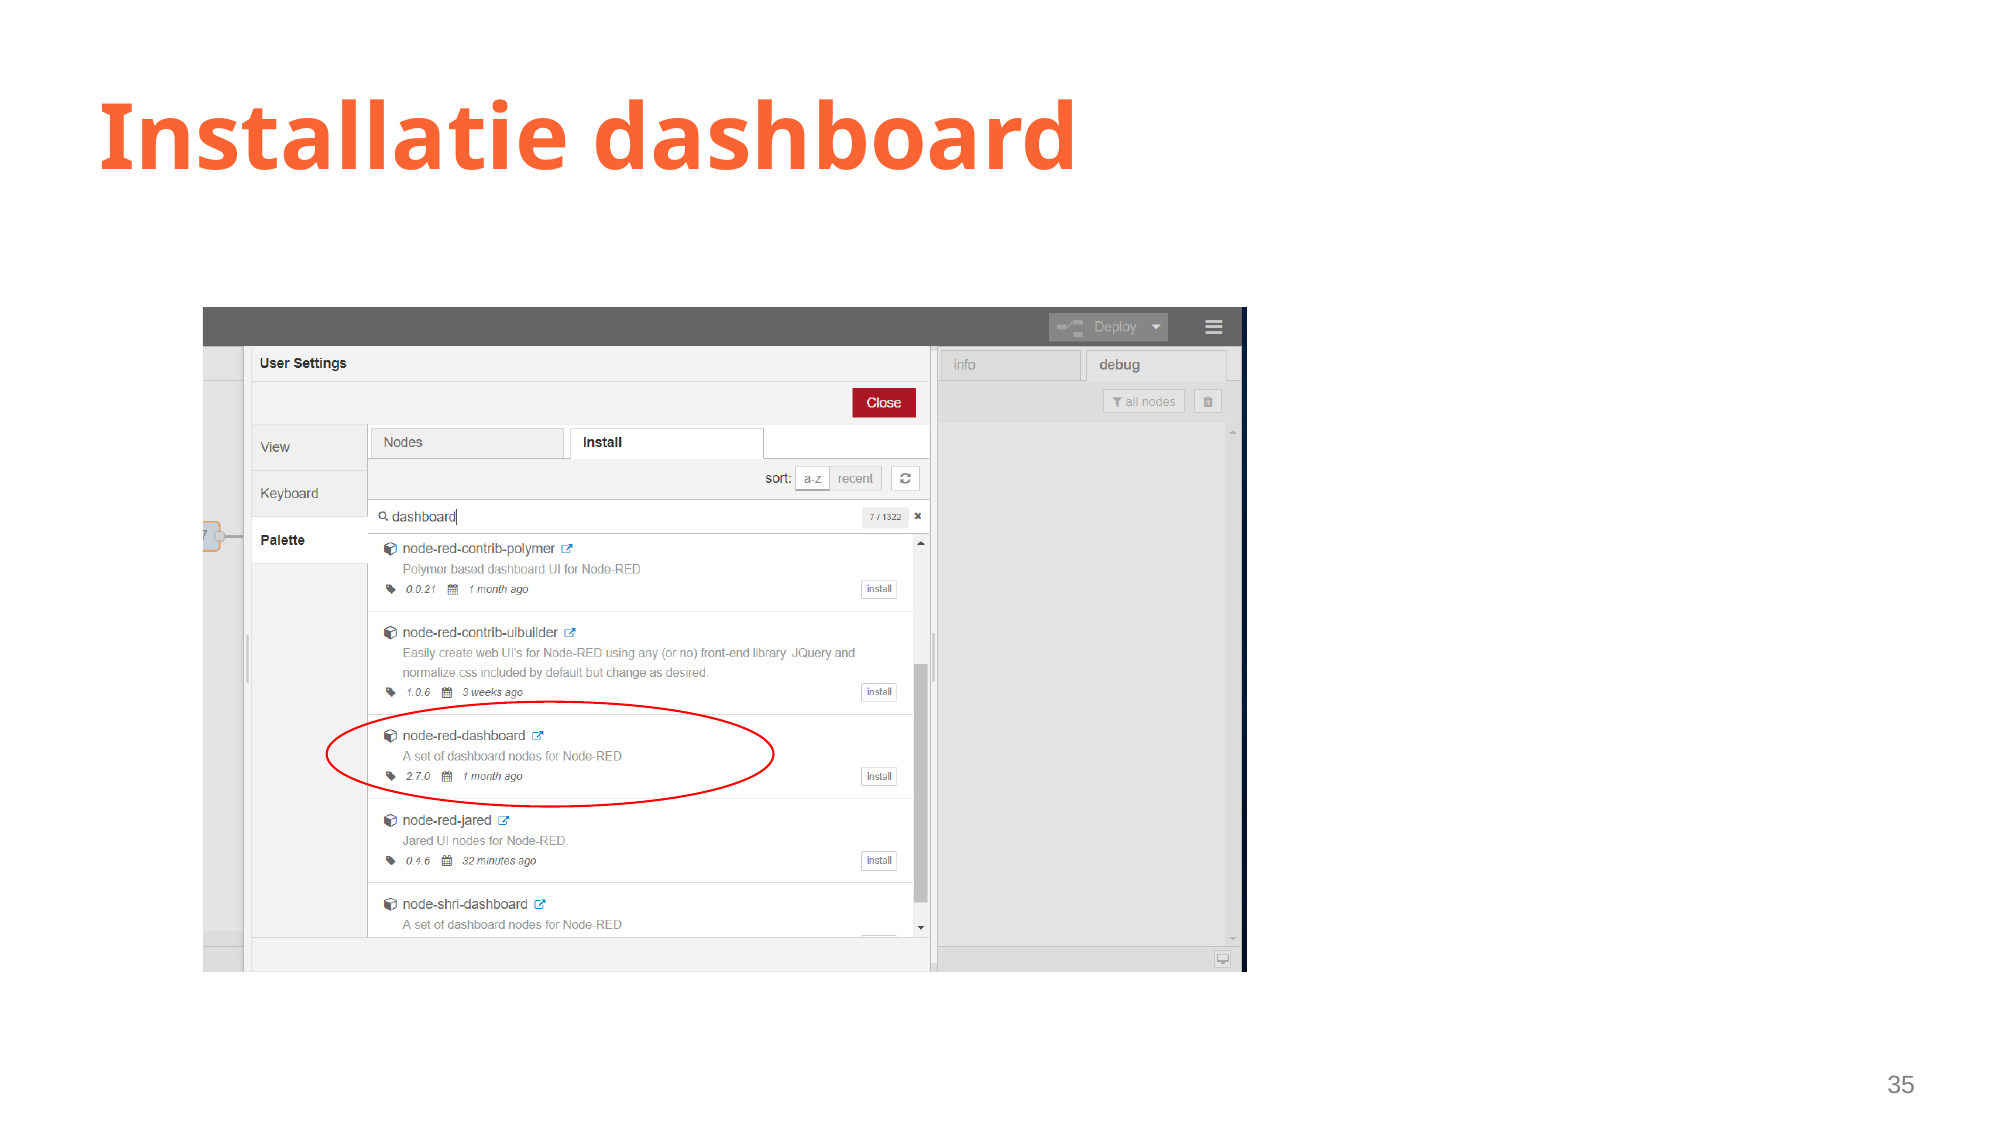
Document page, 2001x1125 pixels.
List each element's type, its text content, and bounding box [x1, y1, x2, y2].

picture [202, 307, 1247, 972]
slide_number 35 [1815, 1061, 1916, 1107]
title Installatie dashboard [84, 49, 1916, 233]
